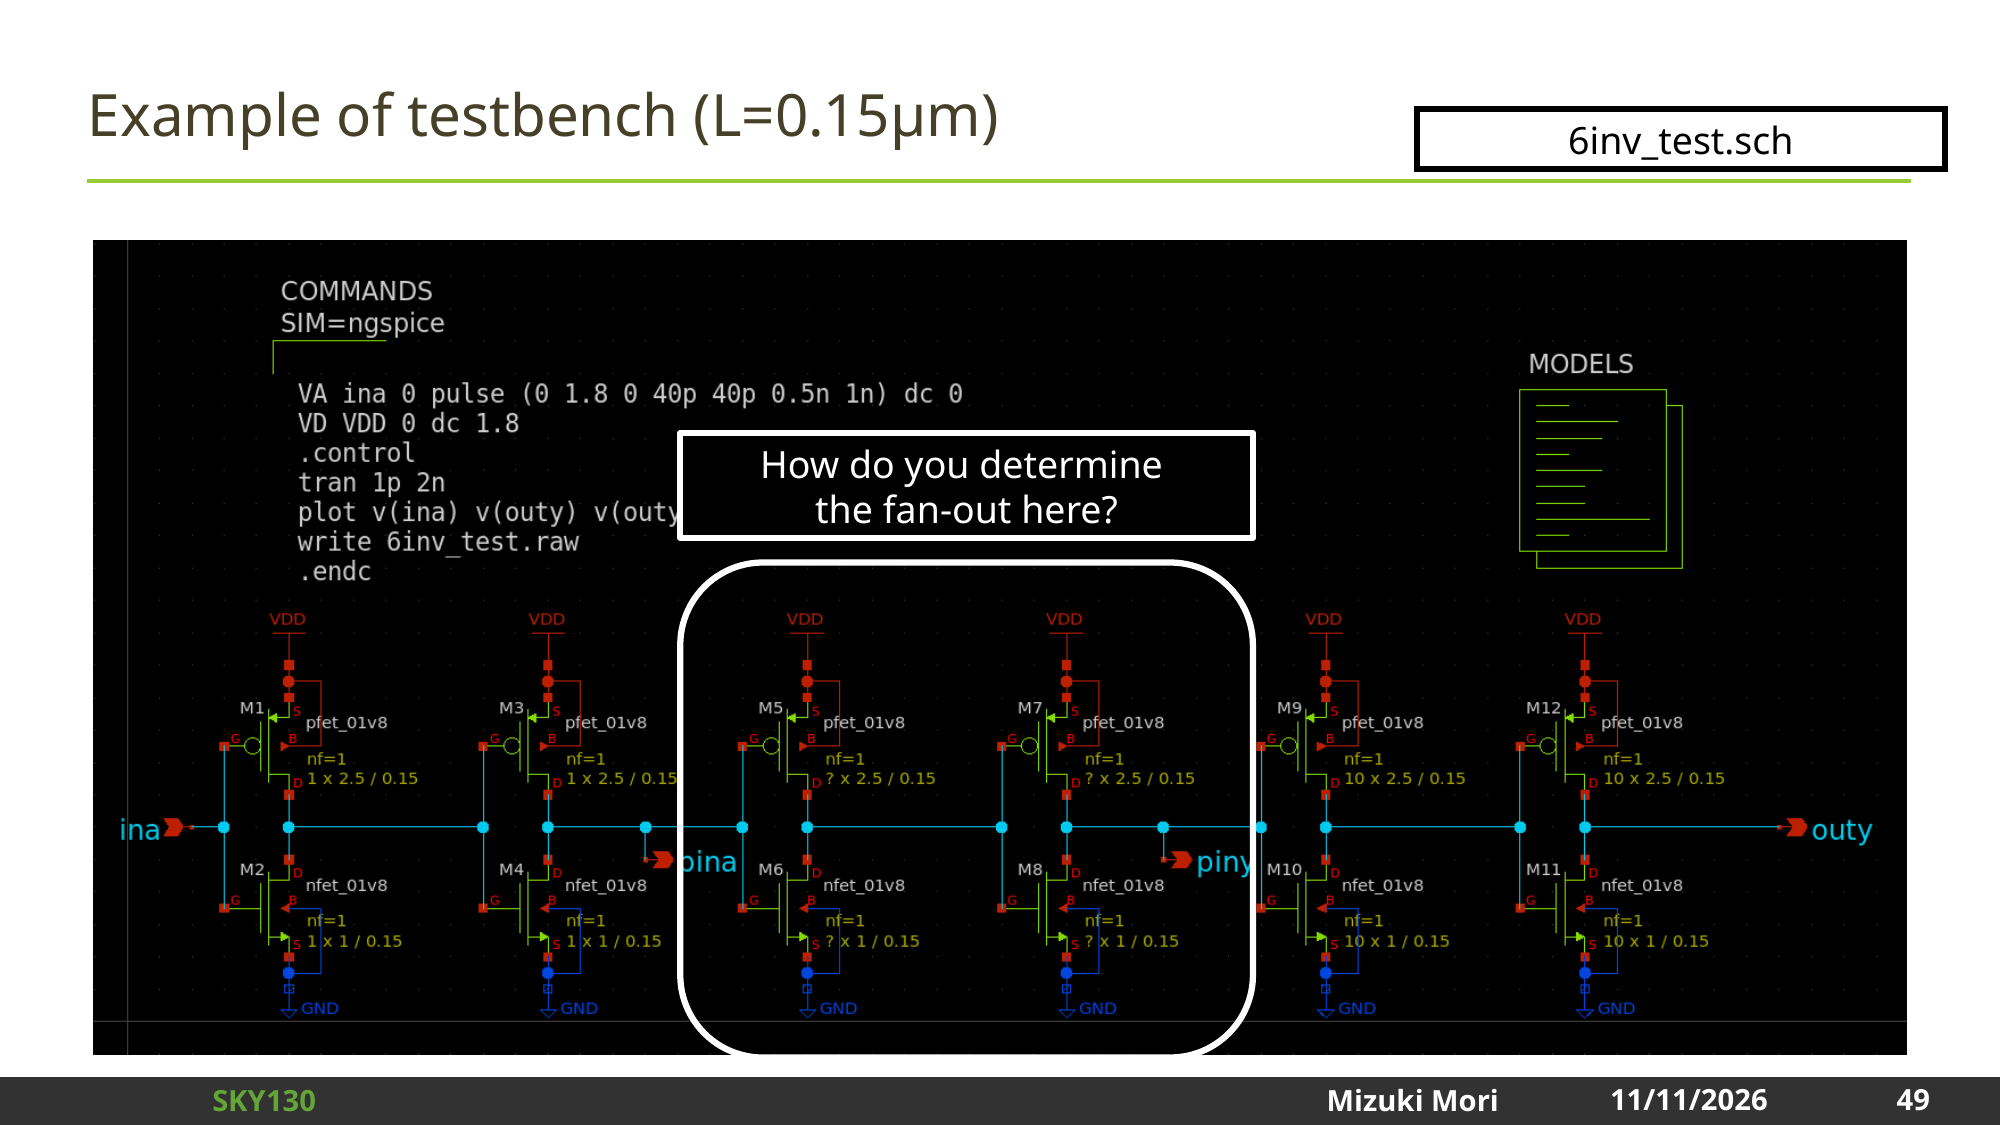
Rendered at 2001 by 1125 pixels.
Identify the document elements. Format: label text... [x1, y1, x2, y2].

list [93, 240, 1907, 1055]
title Example of testbench (L=0.15μm) [72, 70, 1912, 163]
slide_number 49 [1826, 1076, 2000, 1125]
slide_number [1550, 1077, 1826, 1125]
text_box [738, 1055, 1195, 1059]
text_box 6inv_test.sch [1416, 108, 1946, 170]
picture [0, 1077, 1550, 1125]
